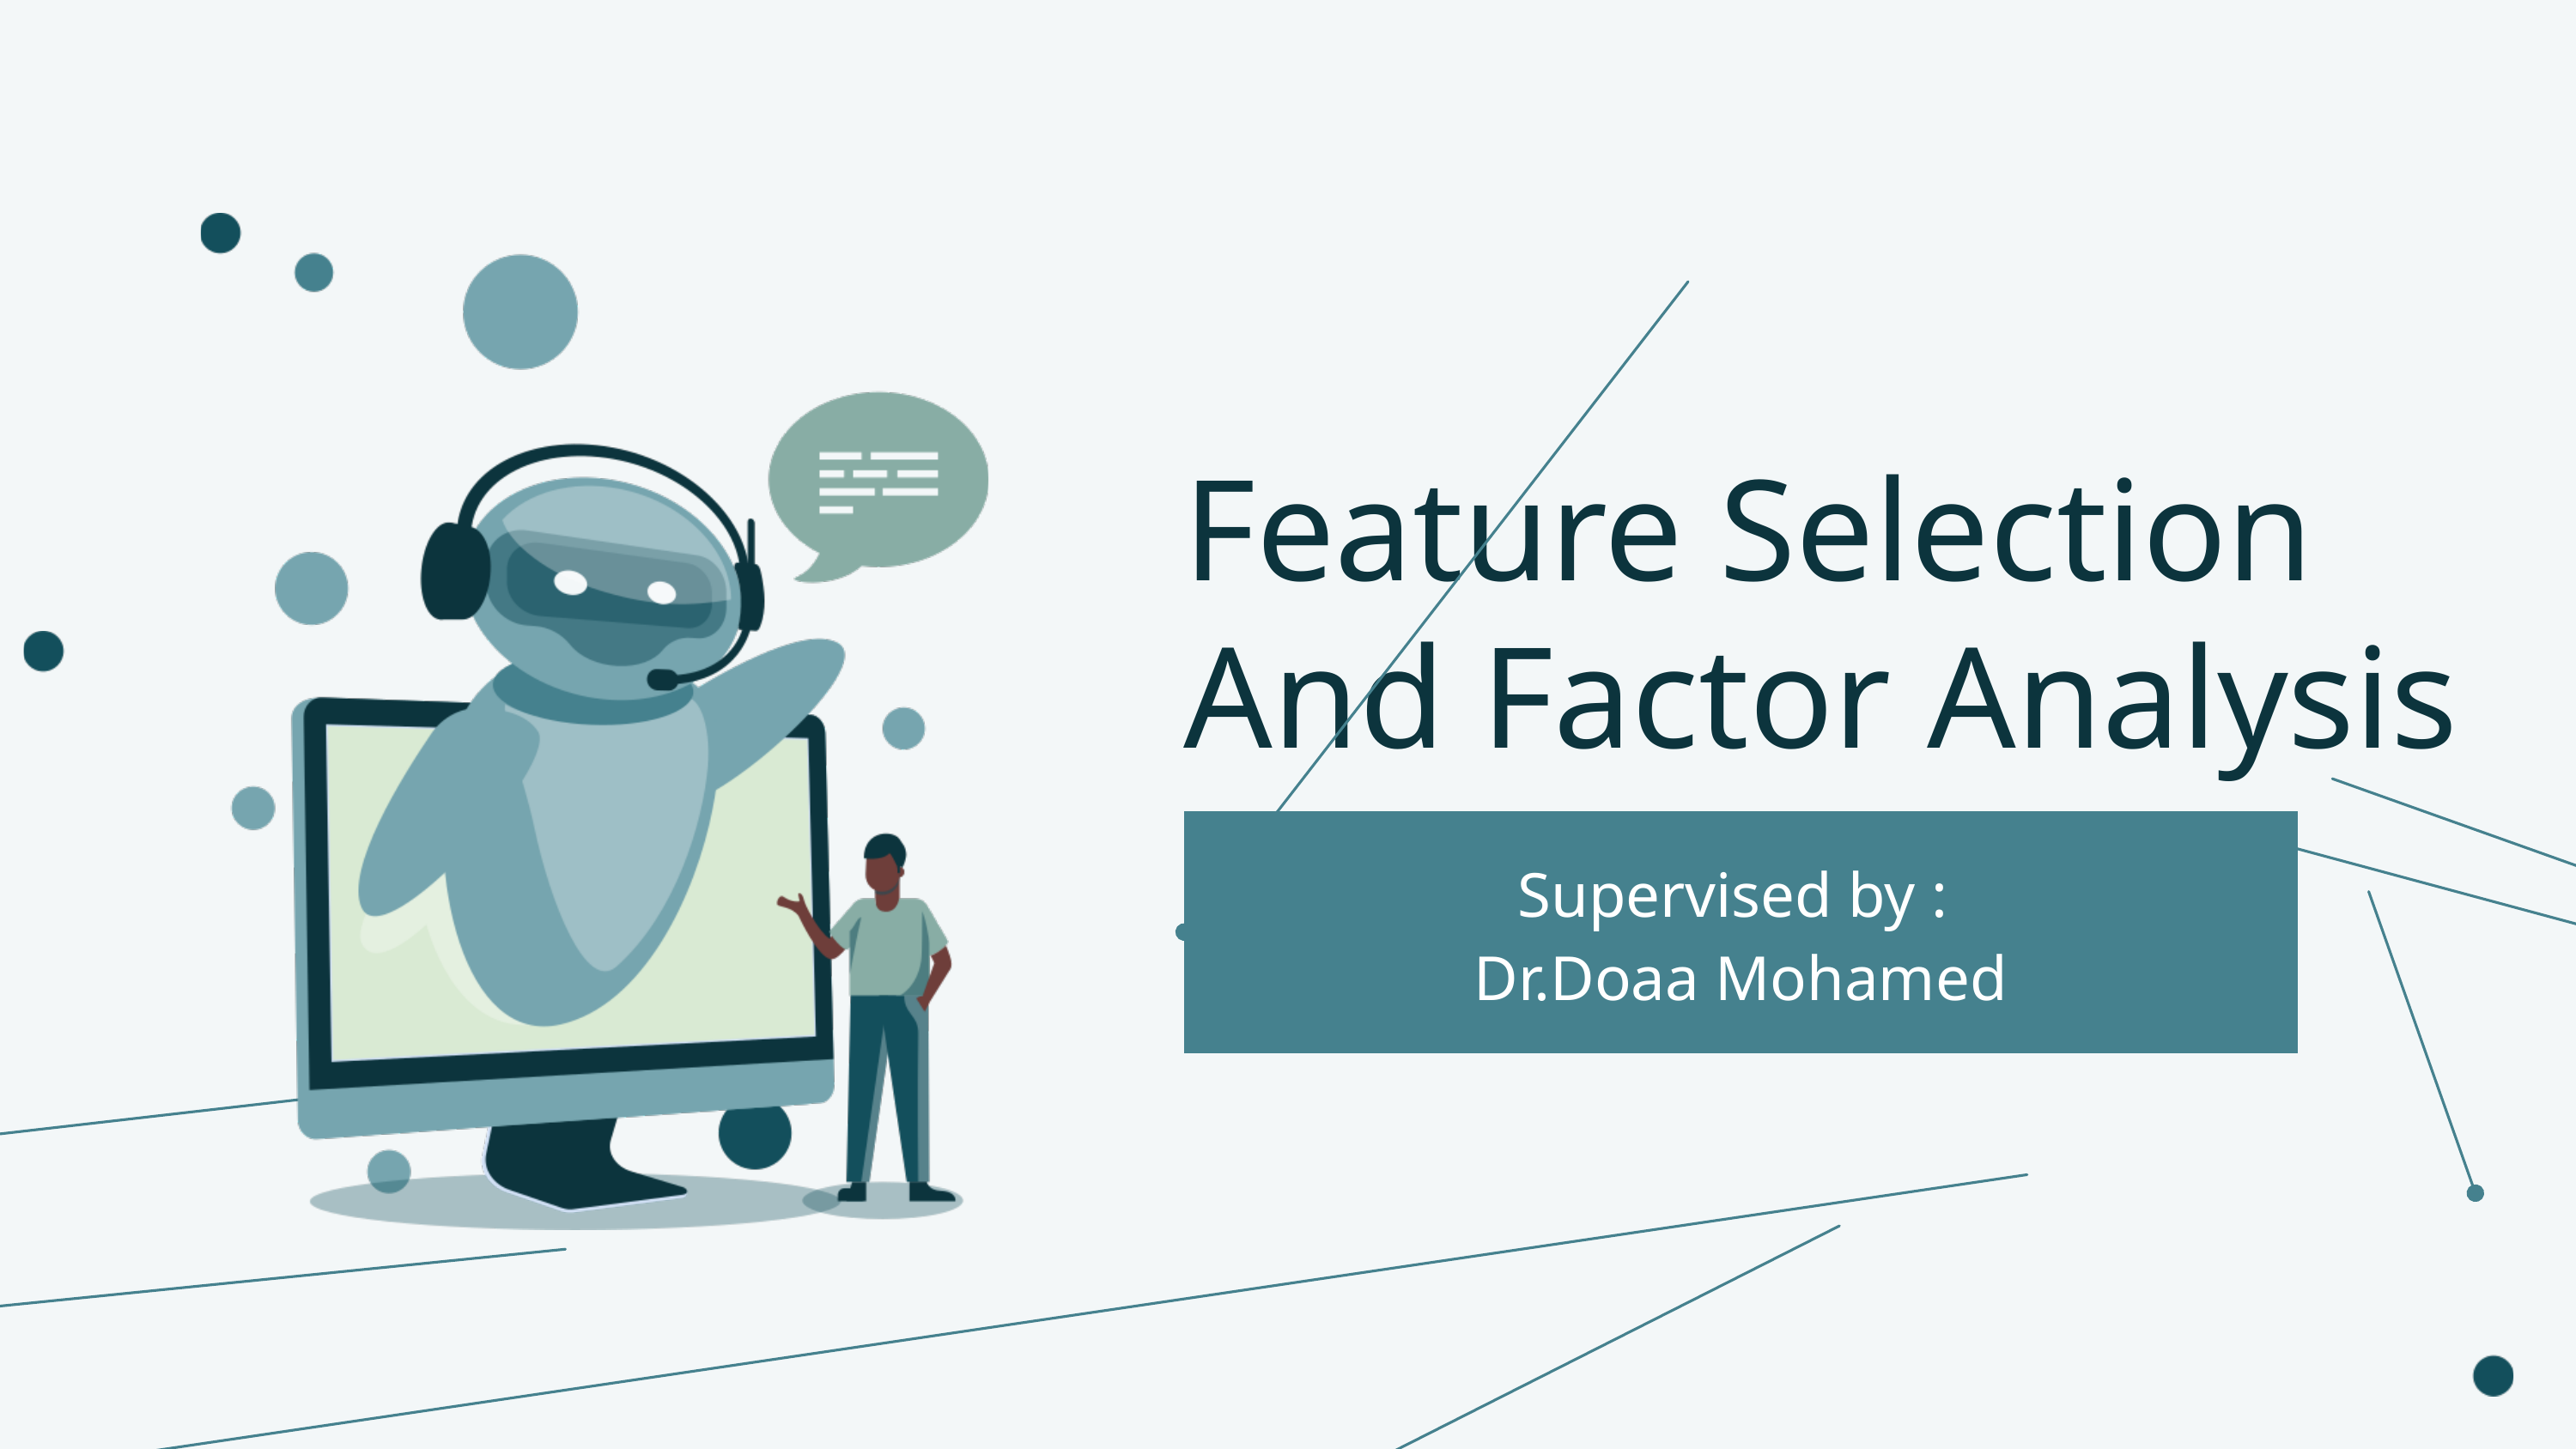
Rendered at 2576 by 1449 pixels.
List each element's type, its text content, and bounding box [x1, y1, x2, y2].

text_box Feature Selection And Factor Analysis [1184, 440, 1564, 776]
text_box Feature Selection And Factor Analysis [1306, 440, 2543, 776]
text_box [23, 631, 2514, 1397]
text_box [165, 1397, 522, 1449]
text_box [1183, 810, 2299, 1053]
text_box [200, 213, 989, 1230]
text_box [1175, 925, 1179, 939]
